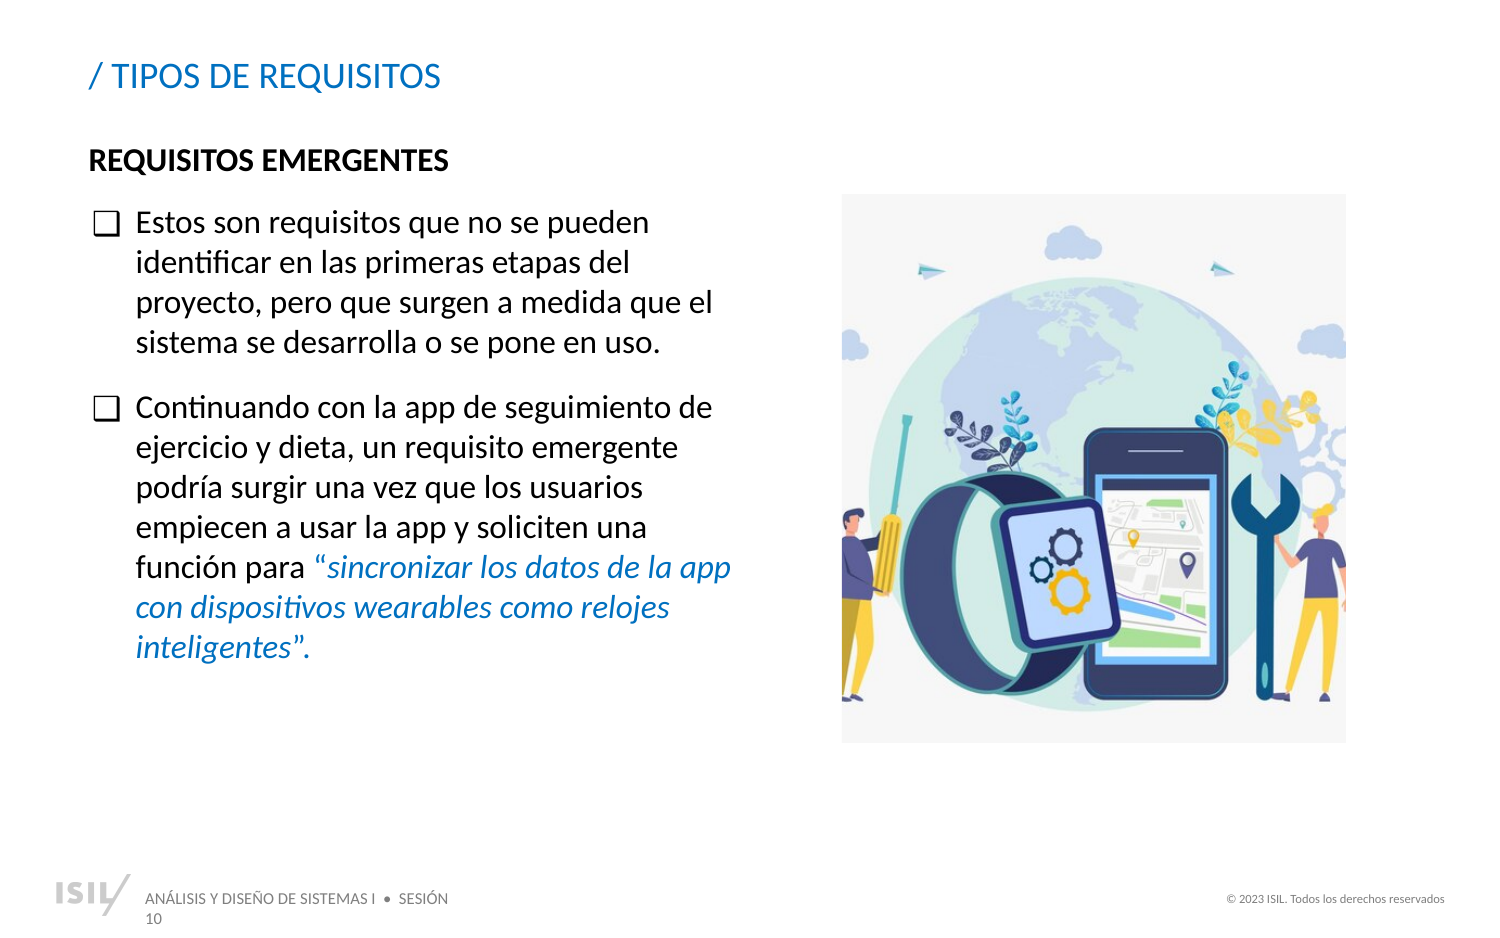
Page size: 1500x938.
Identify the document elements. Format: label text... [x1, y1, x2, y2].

list Estos son requisitos que no se pueden identificar en las primeras etapas del proyecto, pero que surgen a medida que el sistema se desarrolla o se pone en uso. Continuando con la app de seguimiento de ejercicio y dieta, un requisito emergente podría surgir una vez que los usuarios empiecen a usar la app y soliciten una función para “sincronizar los datos de la app con dispositivos wearables como relojes inteligentes”. [76, 193, 750, 866]
picture [841, 194, 1347, 744]
list / TIPOS DE REQUISITOS [76, 45, 1424, 104]
list REQUISITOS EMERGENTES [76, 132, 750, 191]
